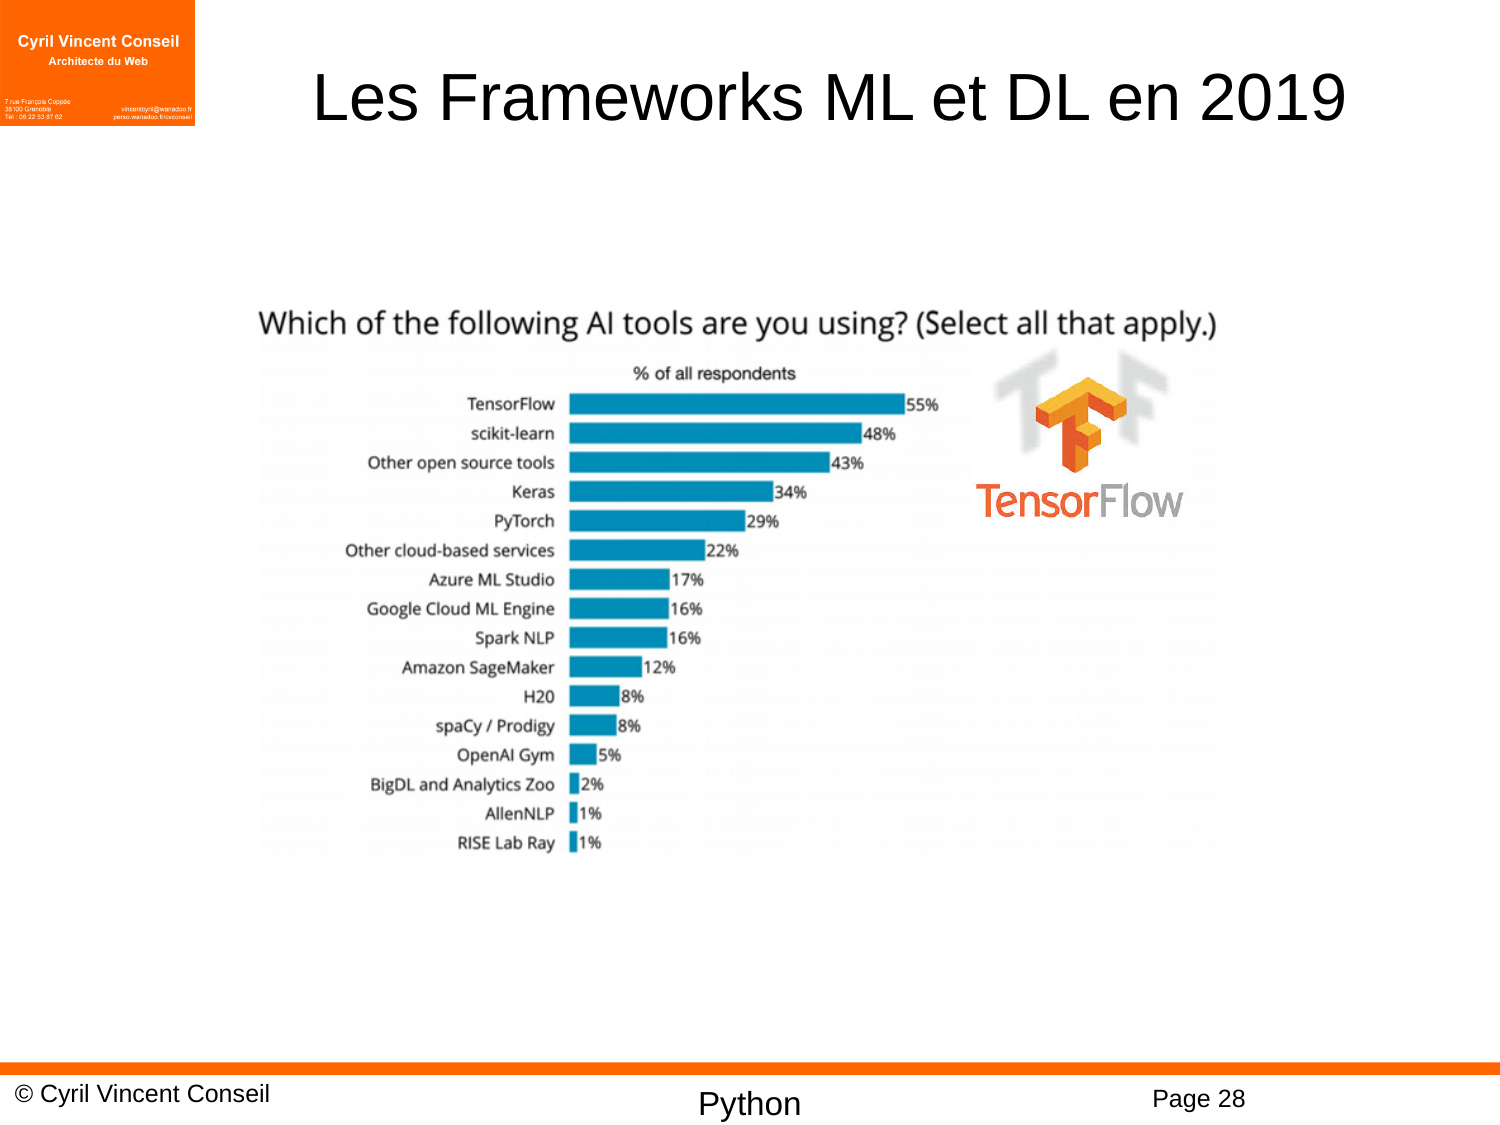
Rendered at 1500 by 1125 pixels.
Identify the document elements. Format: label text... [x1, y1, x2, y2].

title Les Frameworks ML et DL en 2019 [193, 0, 1469, 188]
picture [0, 0, 193, 126]
picture [251, 303, 1227, 862]
